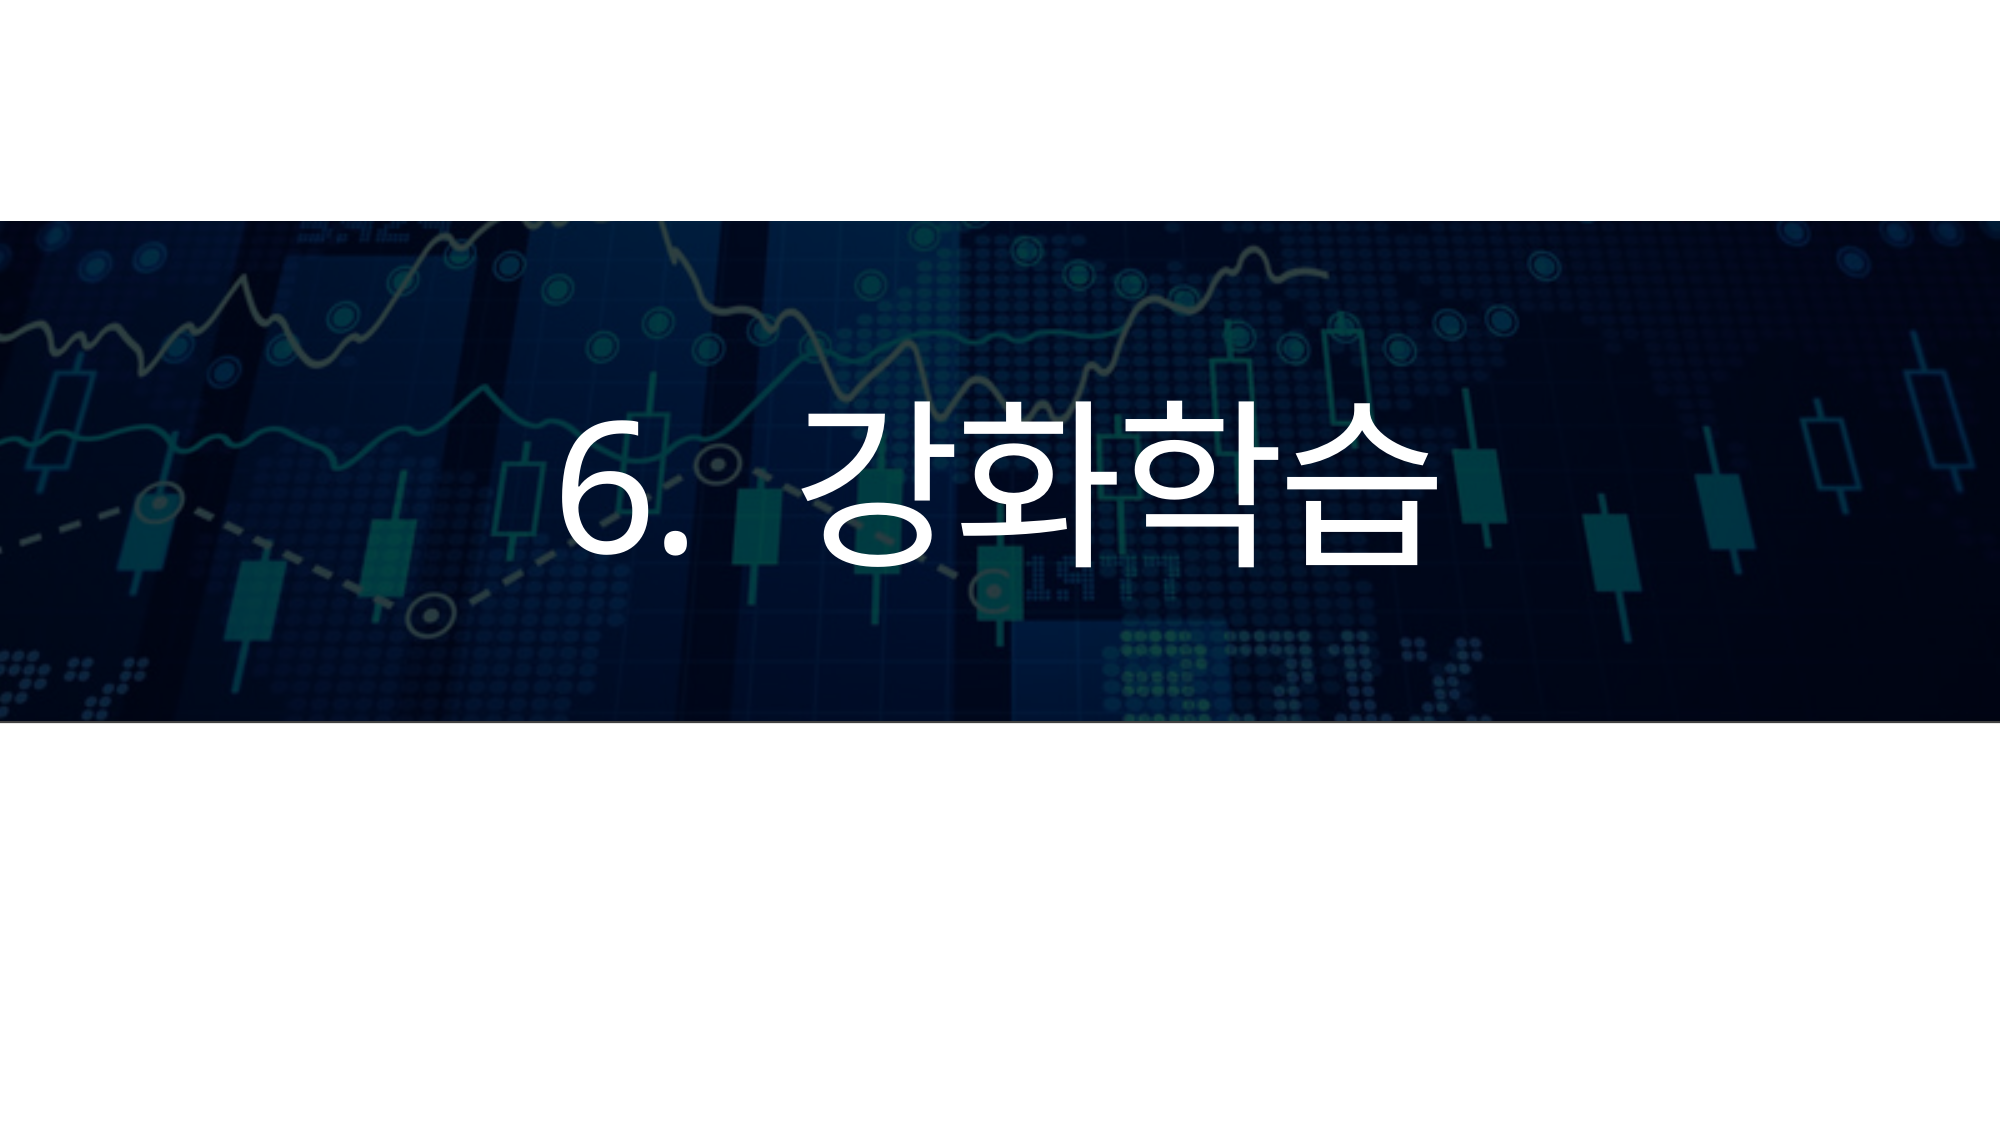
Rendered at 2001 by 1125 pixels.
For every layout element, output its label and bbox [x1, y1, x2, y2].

text_box [0, 221, 2000, 724]
